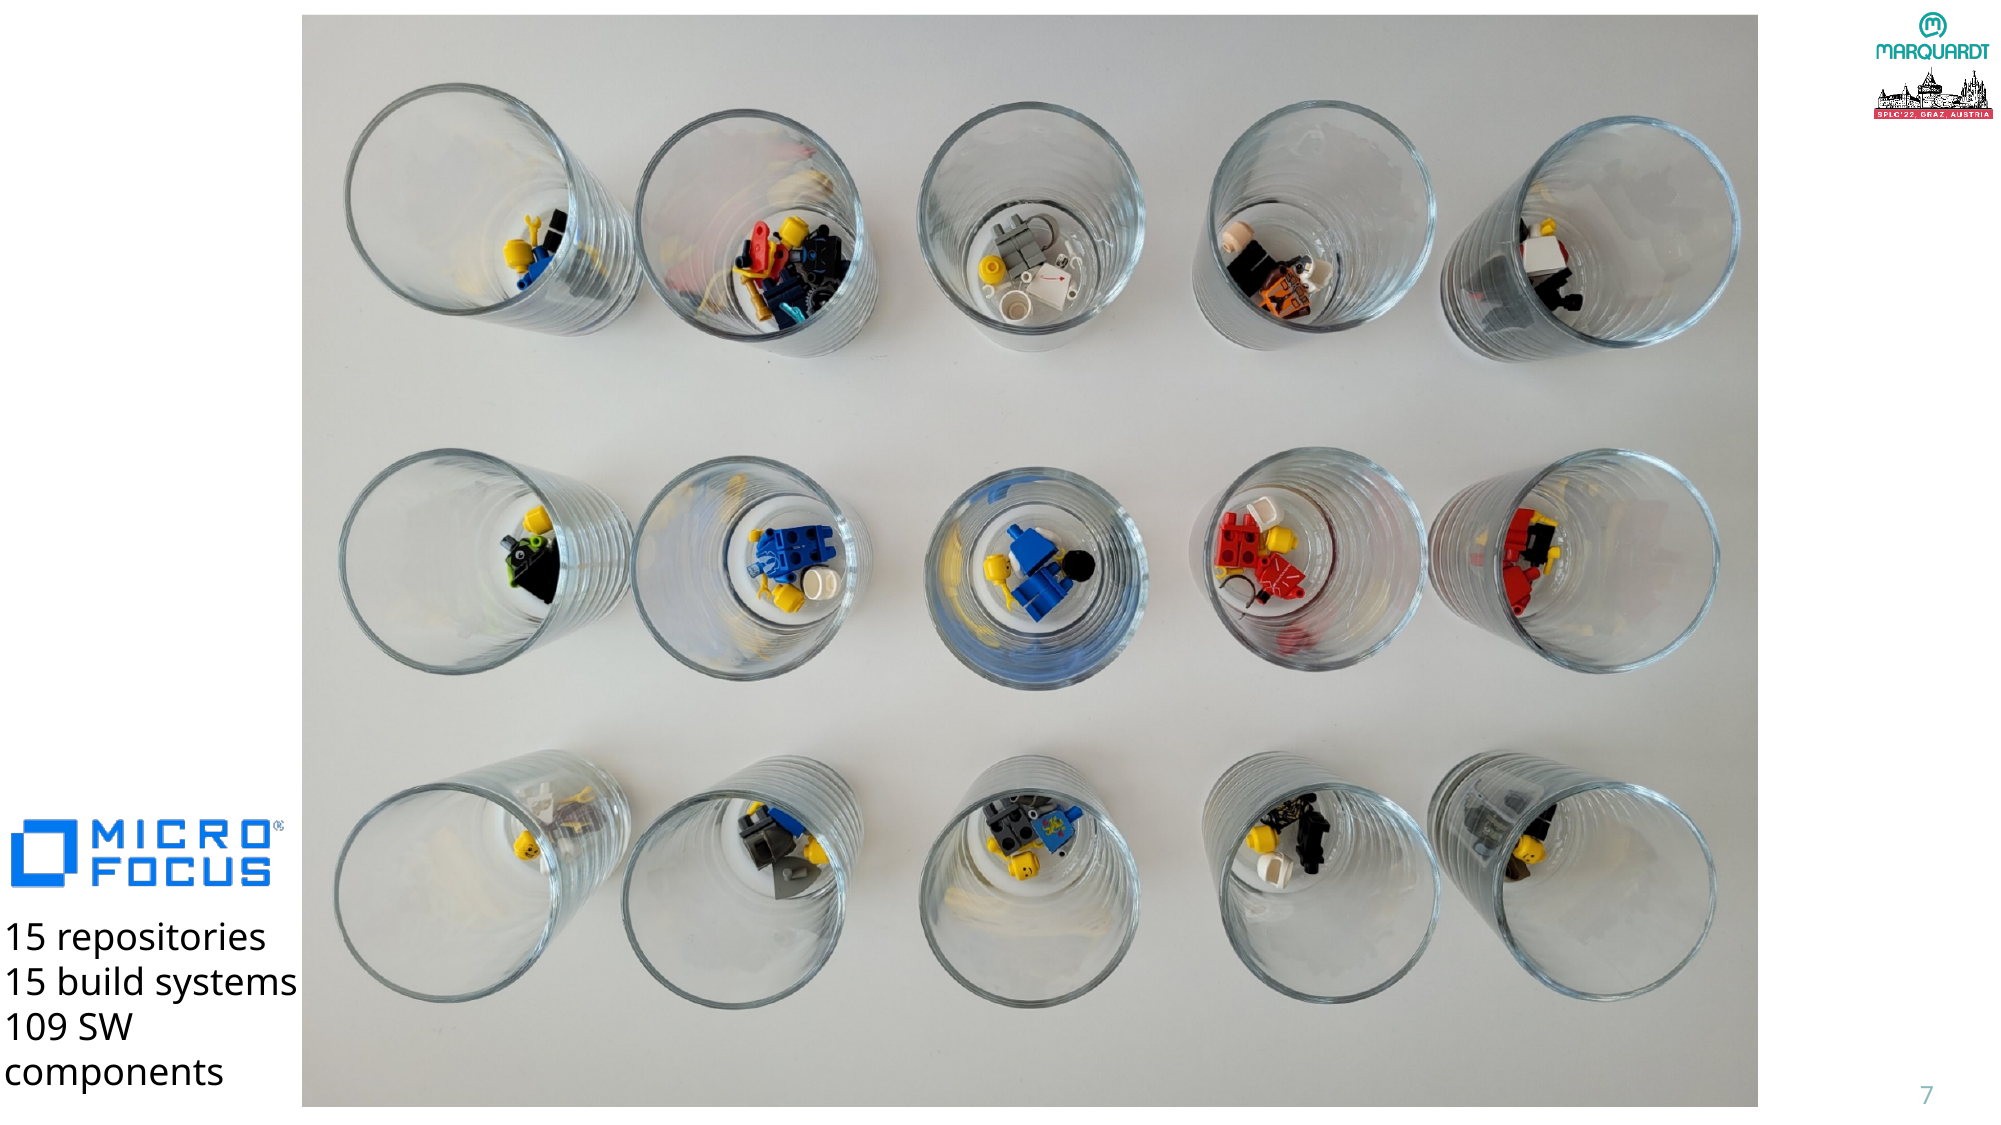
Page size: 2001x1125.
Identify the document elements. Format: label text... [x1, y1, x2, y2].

text_box 15 repositories 15 build systems 109 SW components [0, 905, 301, 1101]
picture [1874, 67, 1993, 119]
picture [301, 14, 1758, 1107]
picture [0, 808, 285, 900]
slide_number 7 [1904, 1065, 1969, 1125]
